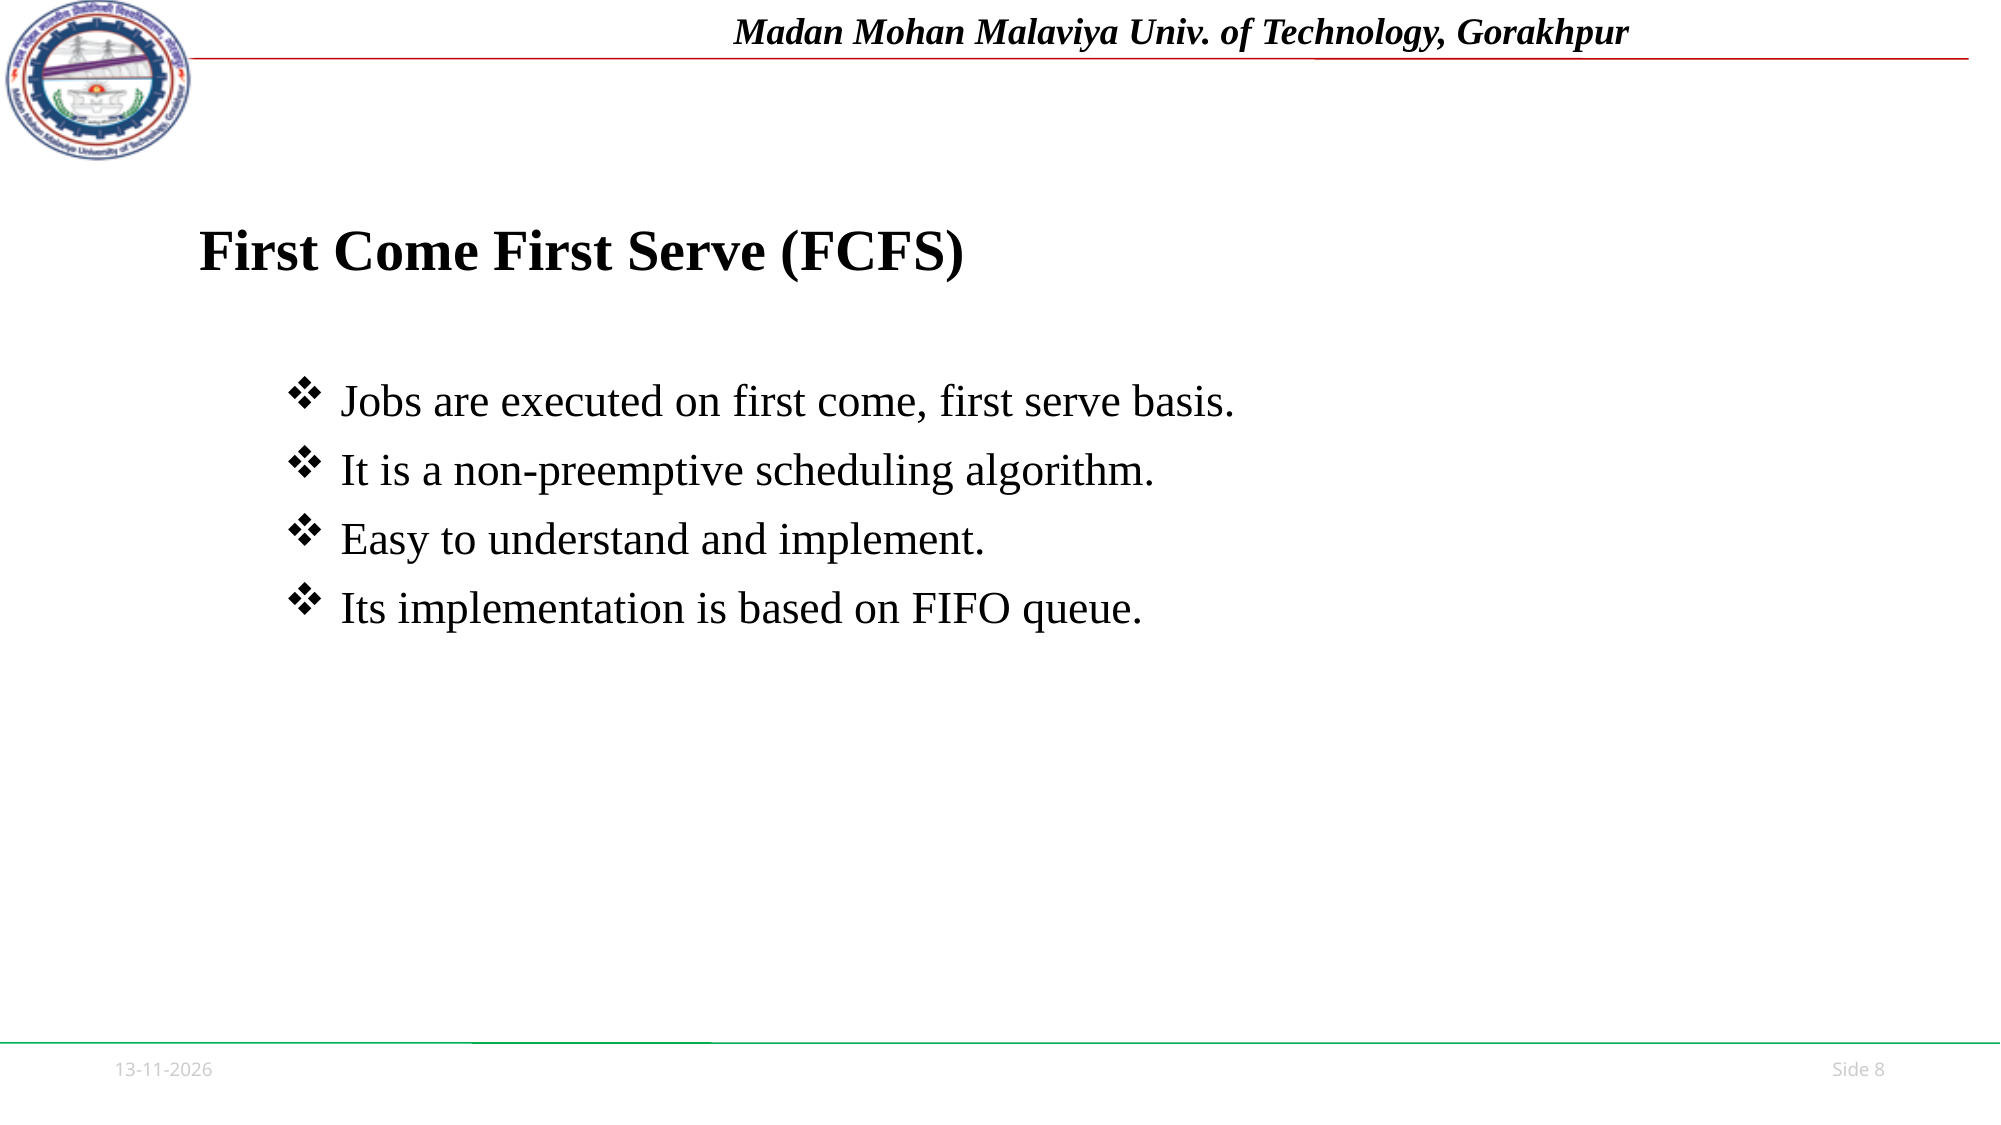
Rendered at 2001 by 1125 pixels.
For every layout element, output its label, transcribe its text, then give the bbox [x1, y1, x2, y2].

picture [0, 0, 197, 166]
title First Come First Serve (FCFS) [184, 204, 1129, 317]
list Jobs are executed on first come, first serve basis. It is a non-preemptive scheduling algorithm. Easy to understand and implement. Its implementation is based on FIFO queue. [269, 363, 1720, 877]
